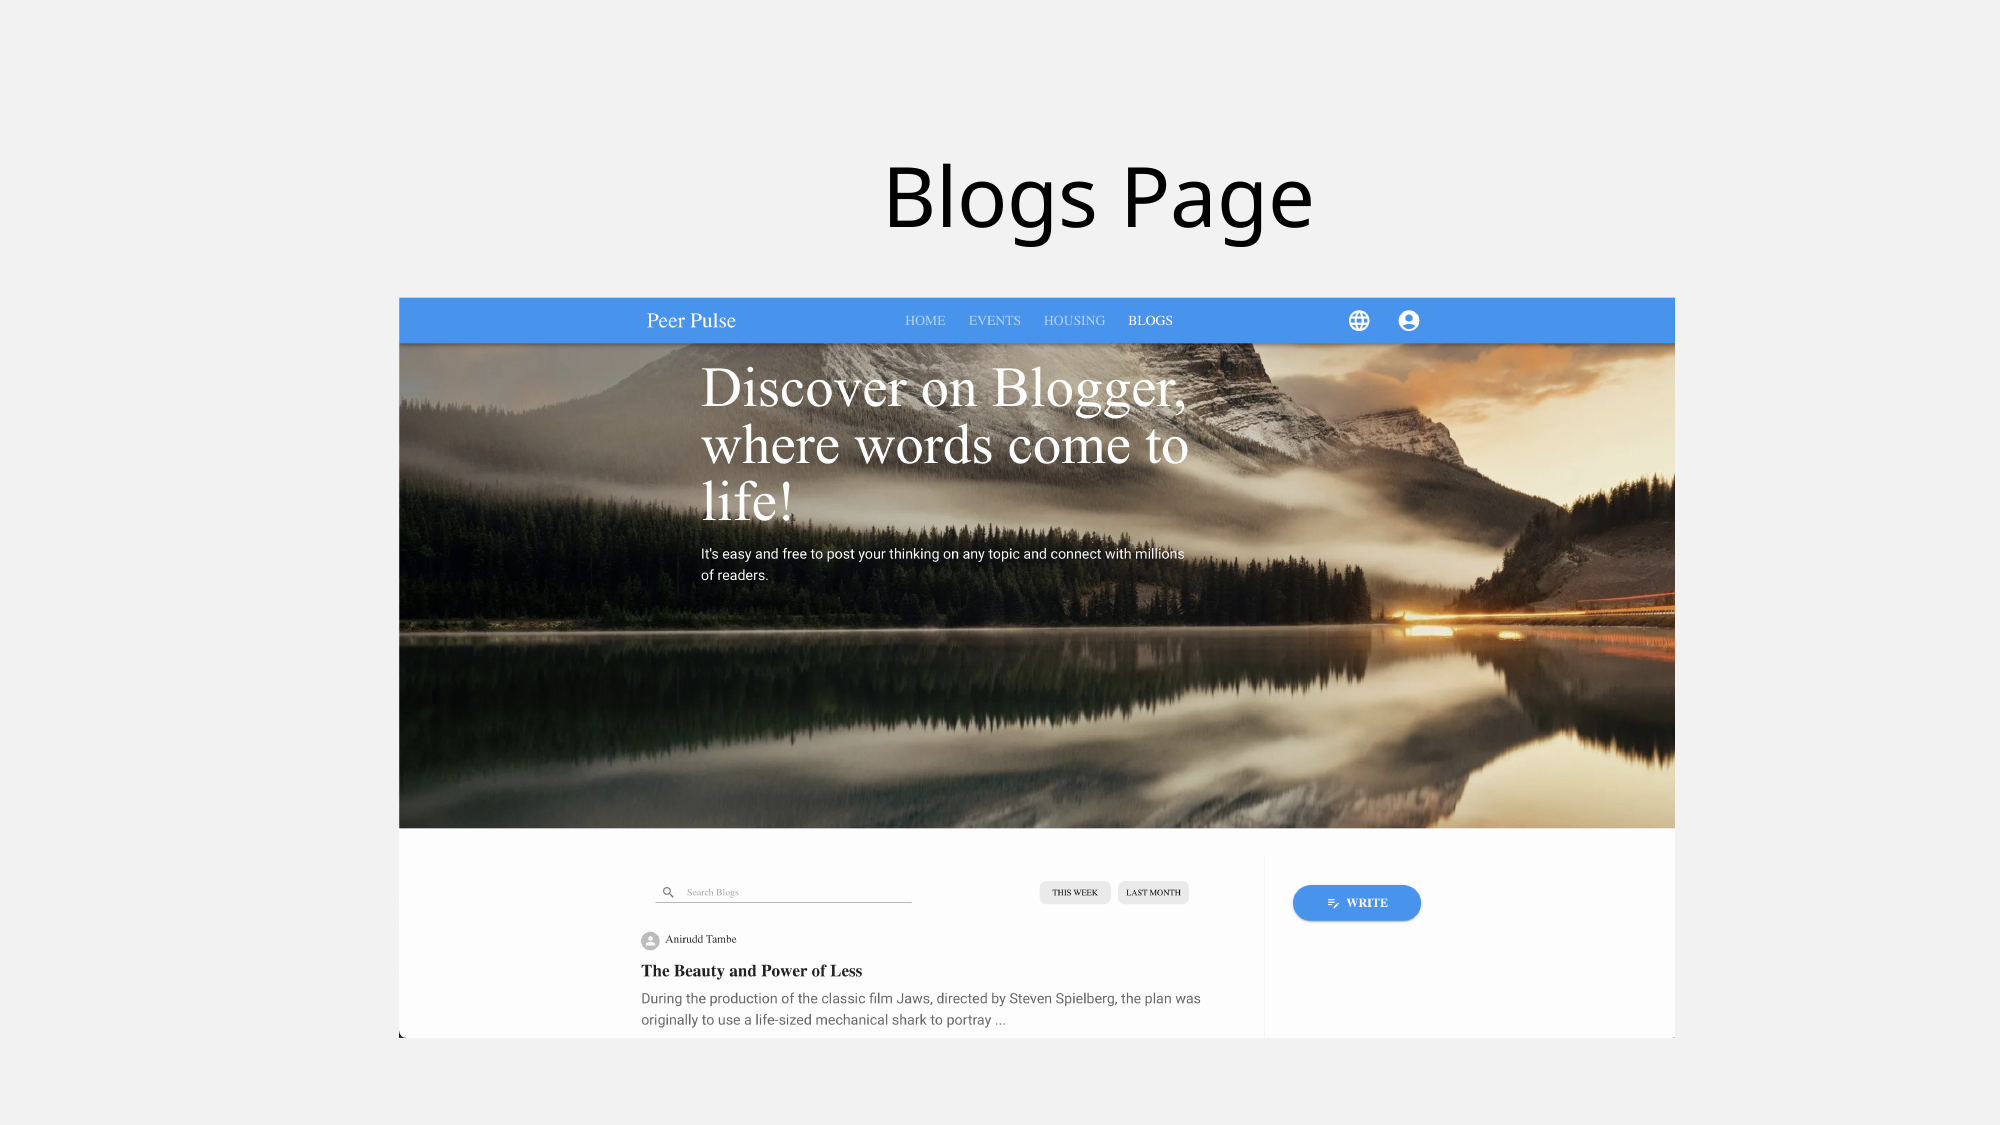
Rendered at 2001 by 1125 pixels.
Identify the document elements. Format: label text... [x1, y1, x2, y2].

text_box Blogs Page [867, 136, 1331, 297]
picture [399, 297, 1675, 1038]
